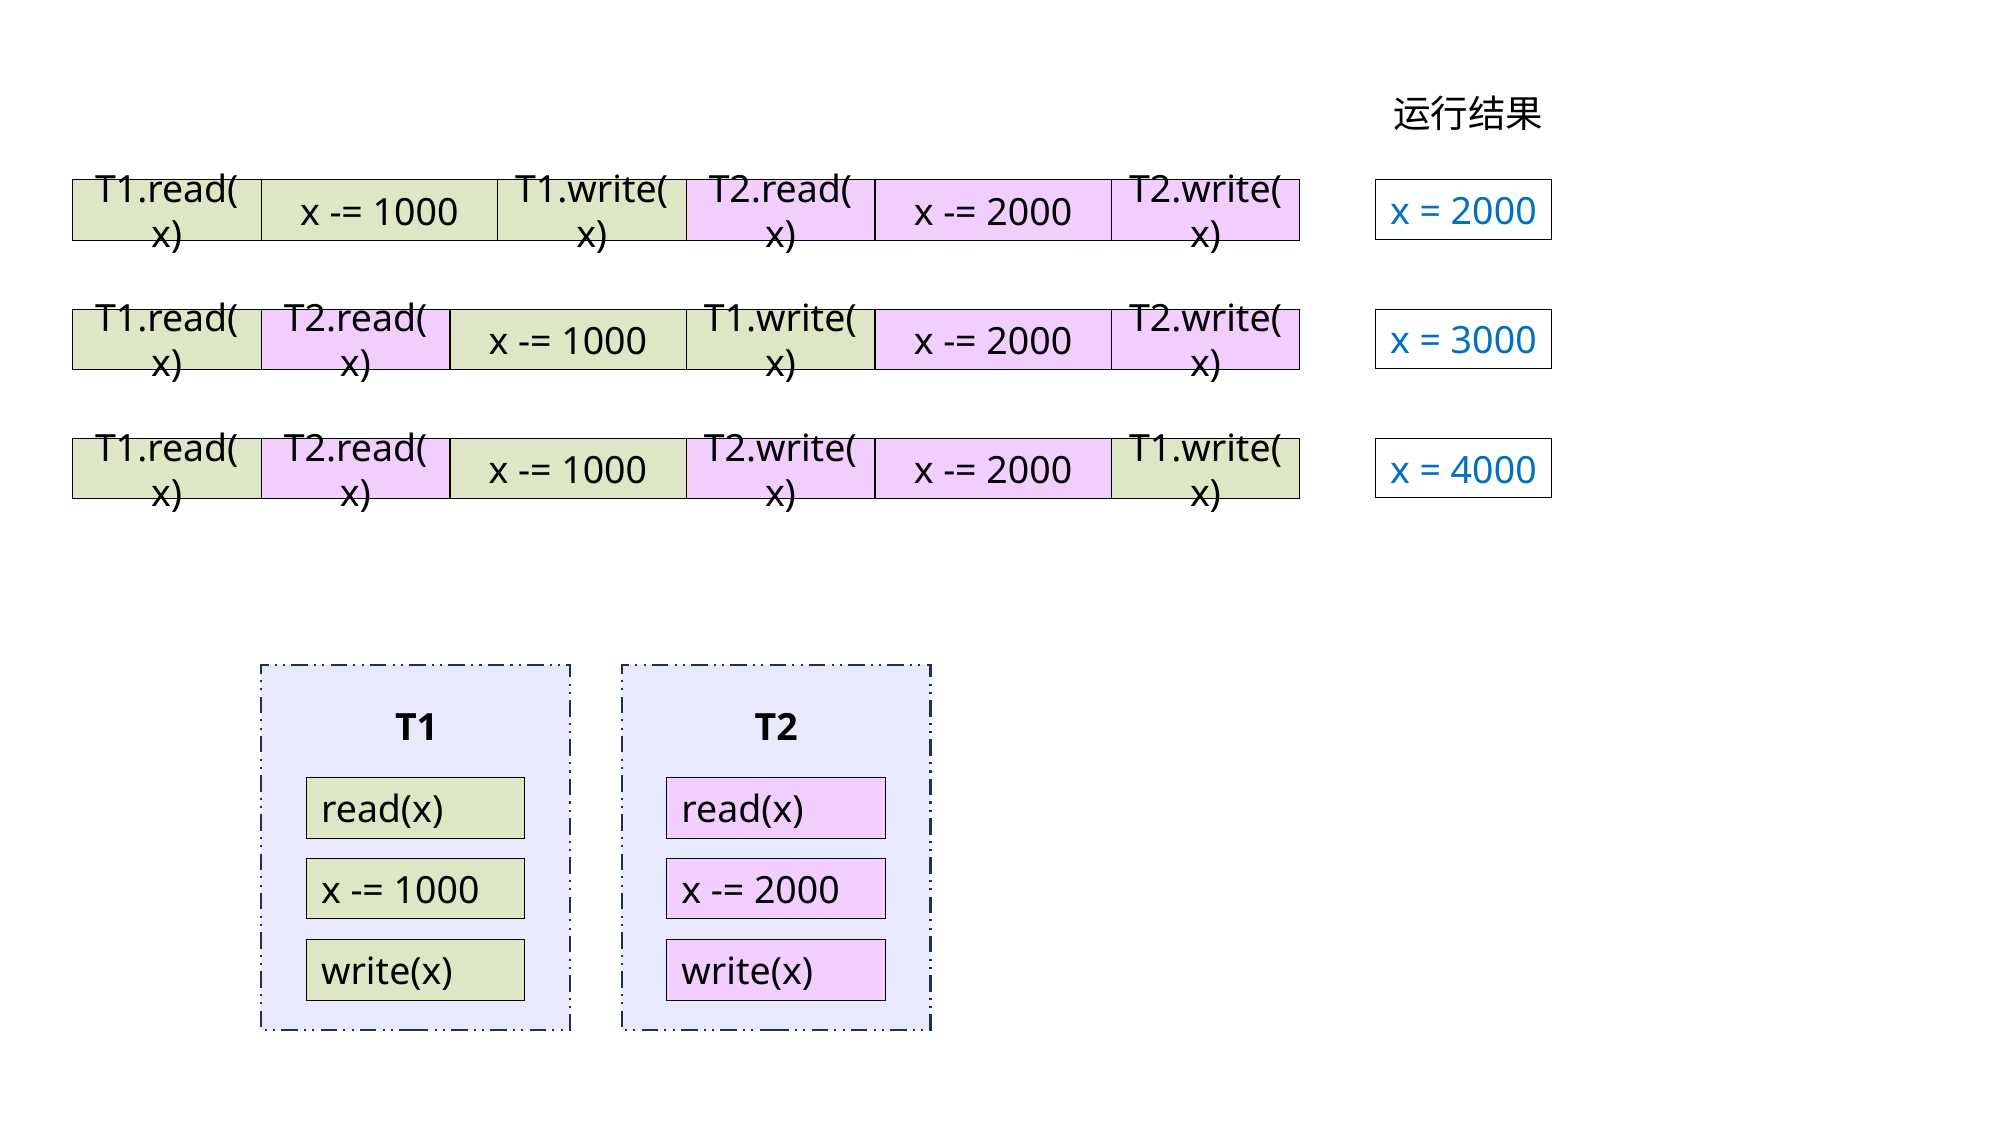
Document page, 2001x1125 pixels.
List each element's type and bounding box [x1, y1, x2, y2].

text_box [261, 664, 931, 1030]
text_box [72, 82, 1560, 499]
